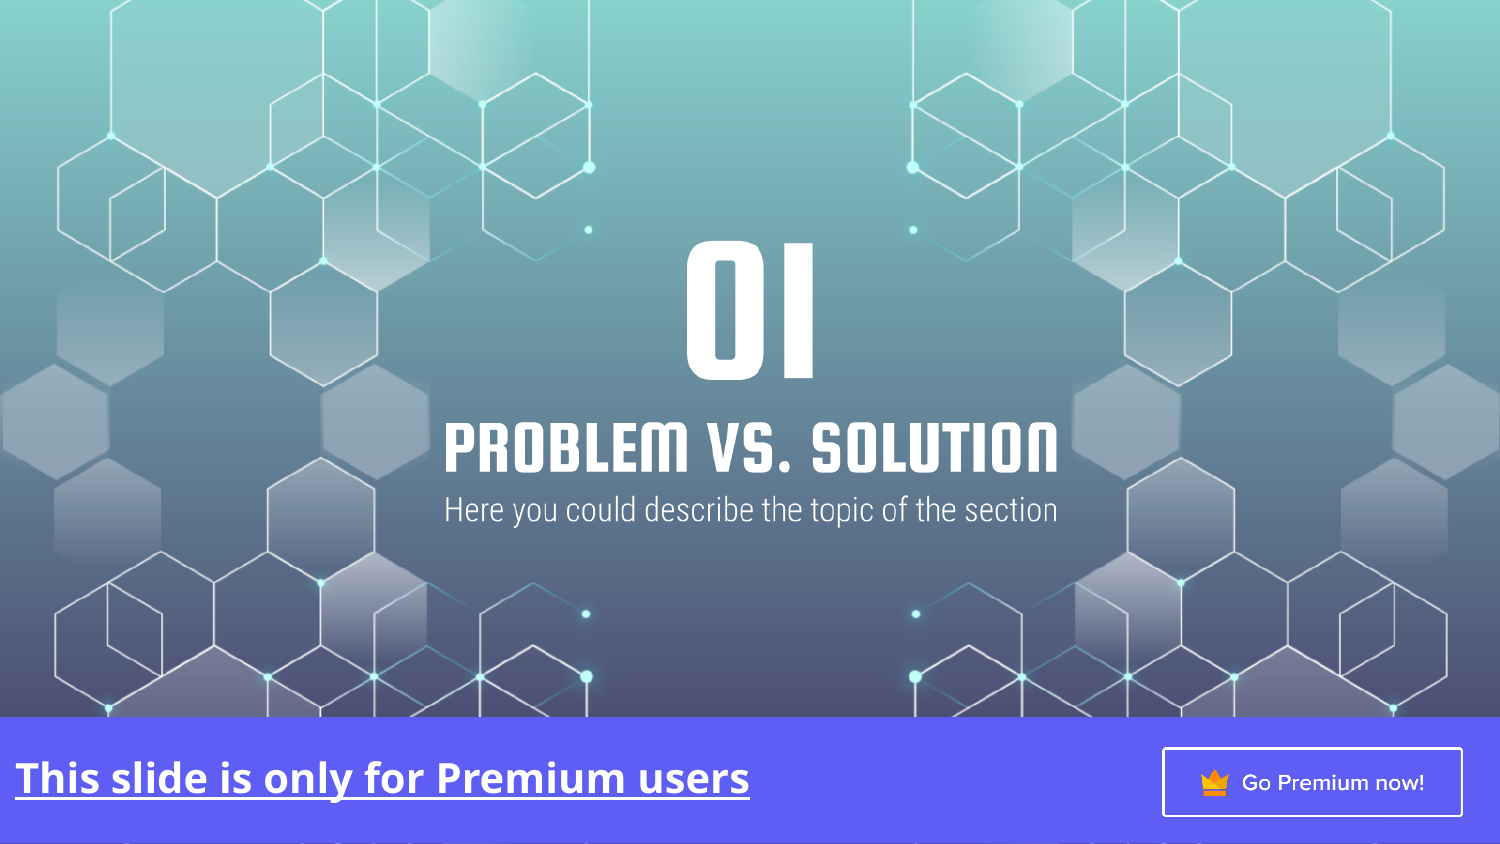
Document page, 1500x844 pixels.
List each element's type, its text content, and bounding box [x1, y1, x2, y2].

text_box This slide is only for Premium users [0, 717, 1500, 844]
picture [0, 0, 1500, 717]
picture [1162, 747, 1463, 817]
